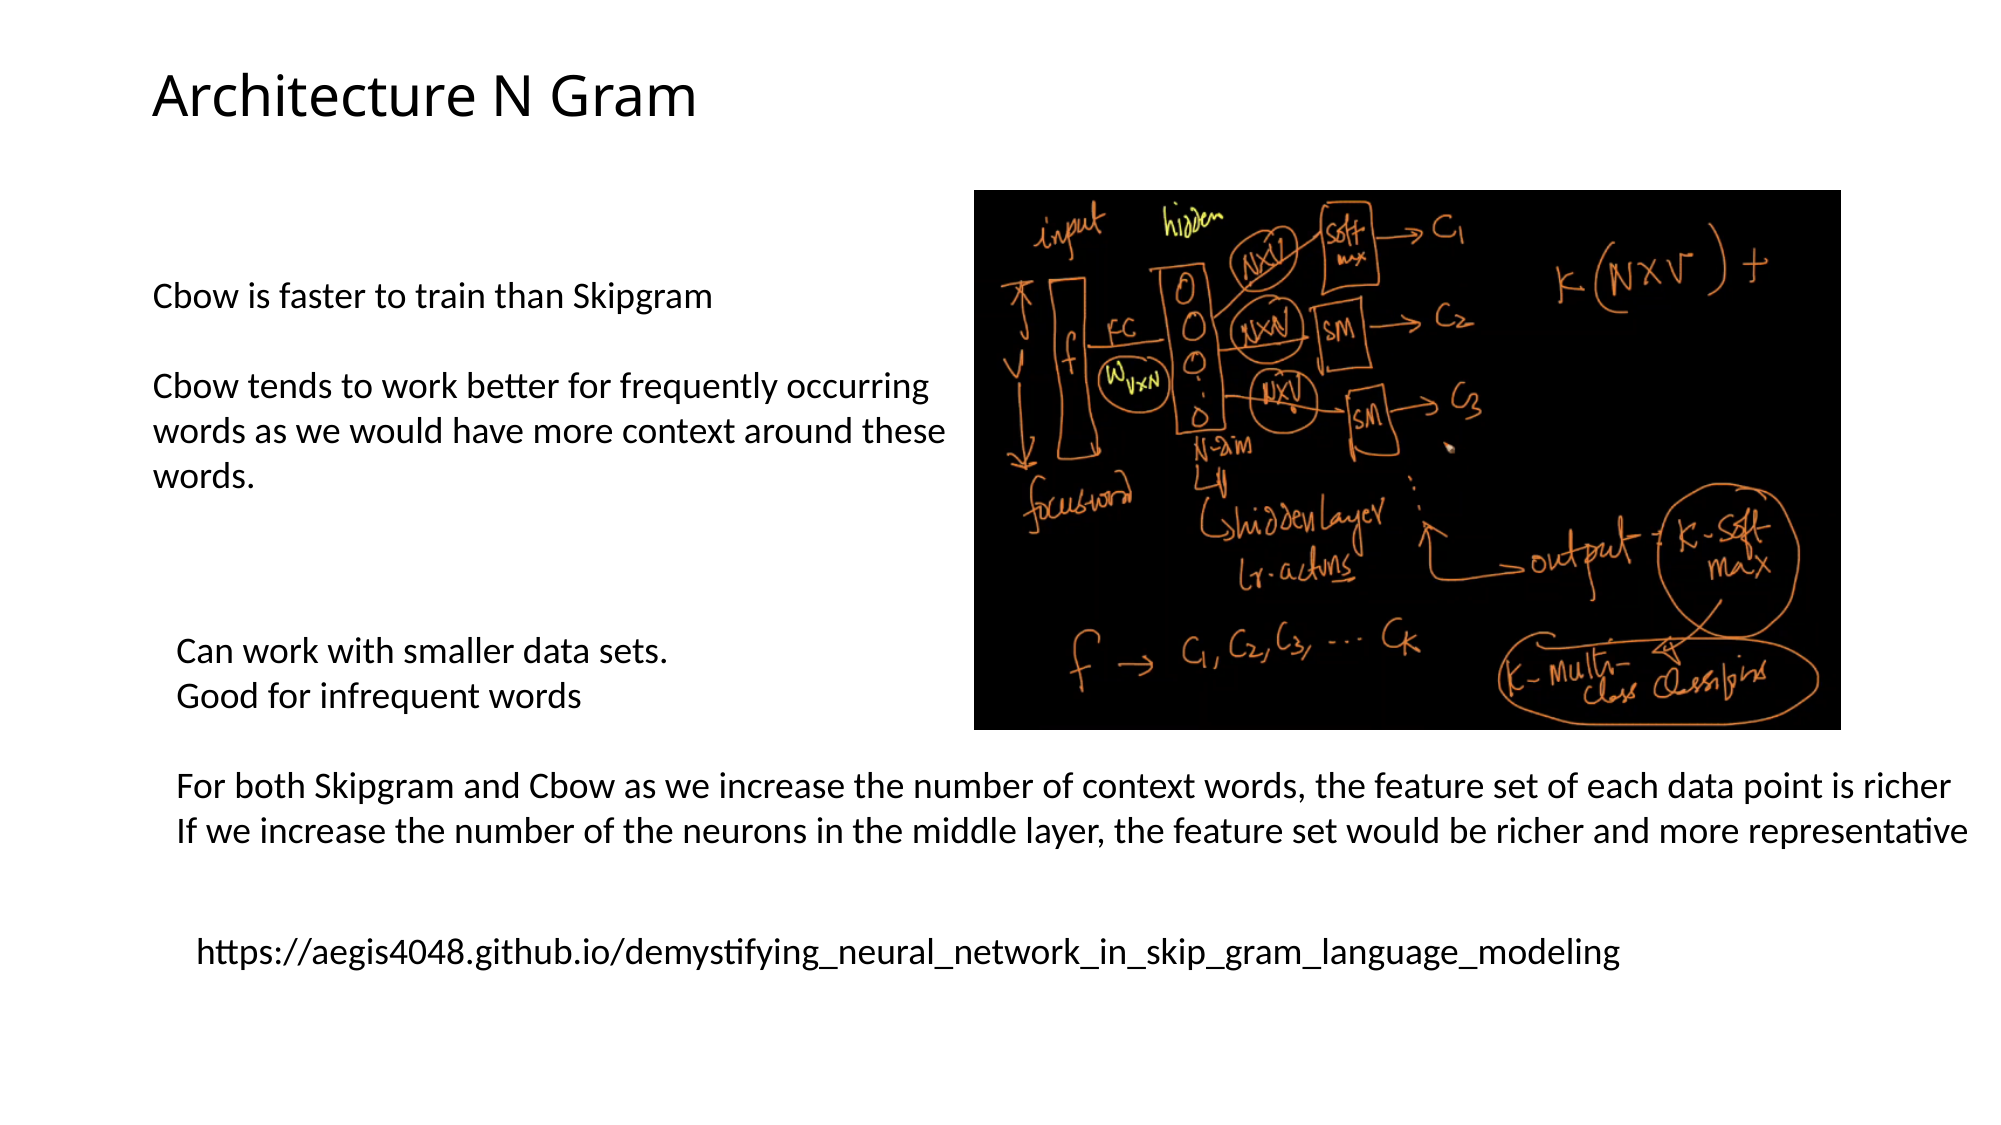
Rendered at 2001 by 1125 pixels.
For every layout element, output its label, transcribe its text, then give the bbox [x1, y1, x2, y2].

picture [973, 190, 1841, 730]
text_box Cbow is faster to train than Skipgram Cbow tends to work better for frequently occurring words as we would have more context around these words. [138, 263, 971, 504]
text_box Can work with smaller data sets. Good for infrequent words For both Skipgram and Cbow as we increase the number of context words, the feature set of each data point is richer If we increase the number of the neurons in the middle layer, the feature set would be richer and more representative [161, 619, 1986, 859]
text_box https://aegis4048.github.io/demystifying_neural_network_in_skip_gram_language_modeling [181, 919, 1767, 980]
title Architecture N Gram [137, 59, 1667, 137]
